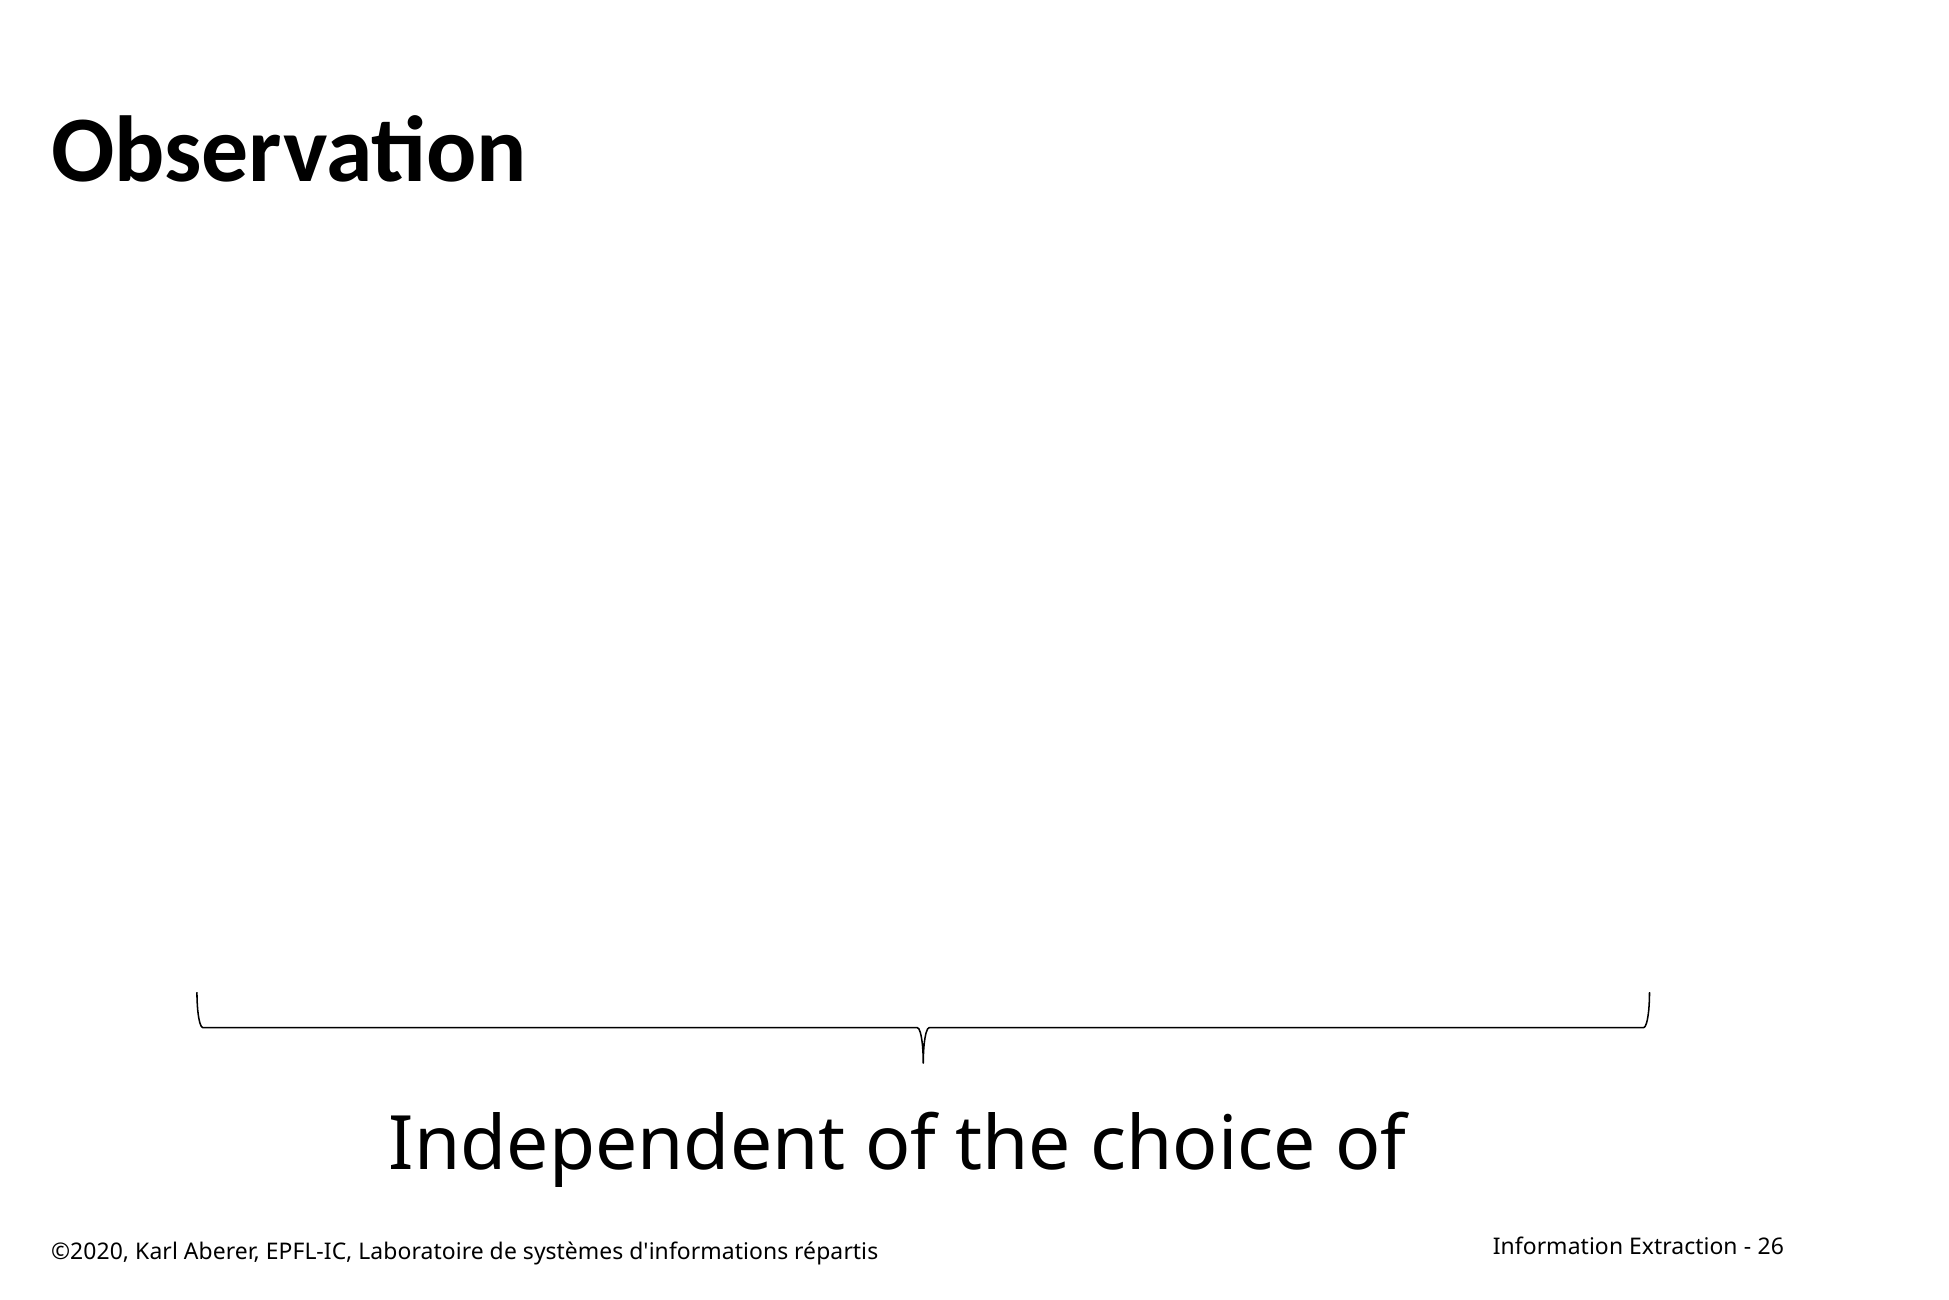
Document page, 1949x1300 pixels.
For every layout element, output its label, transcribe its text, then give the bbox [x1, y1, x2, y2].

footer ©2020, Karl Aberer, EPFL-IC, Laboratoire de systèmes d'informations répartis [32, 1227, 1284, 1271]
title Observation [32, 57, 1803, 232]
text_box [196, 992, 1650, 1064]
